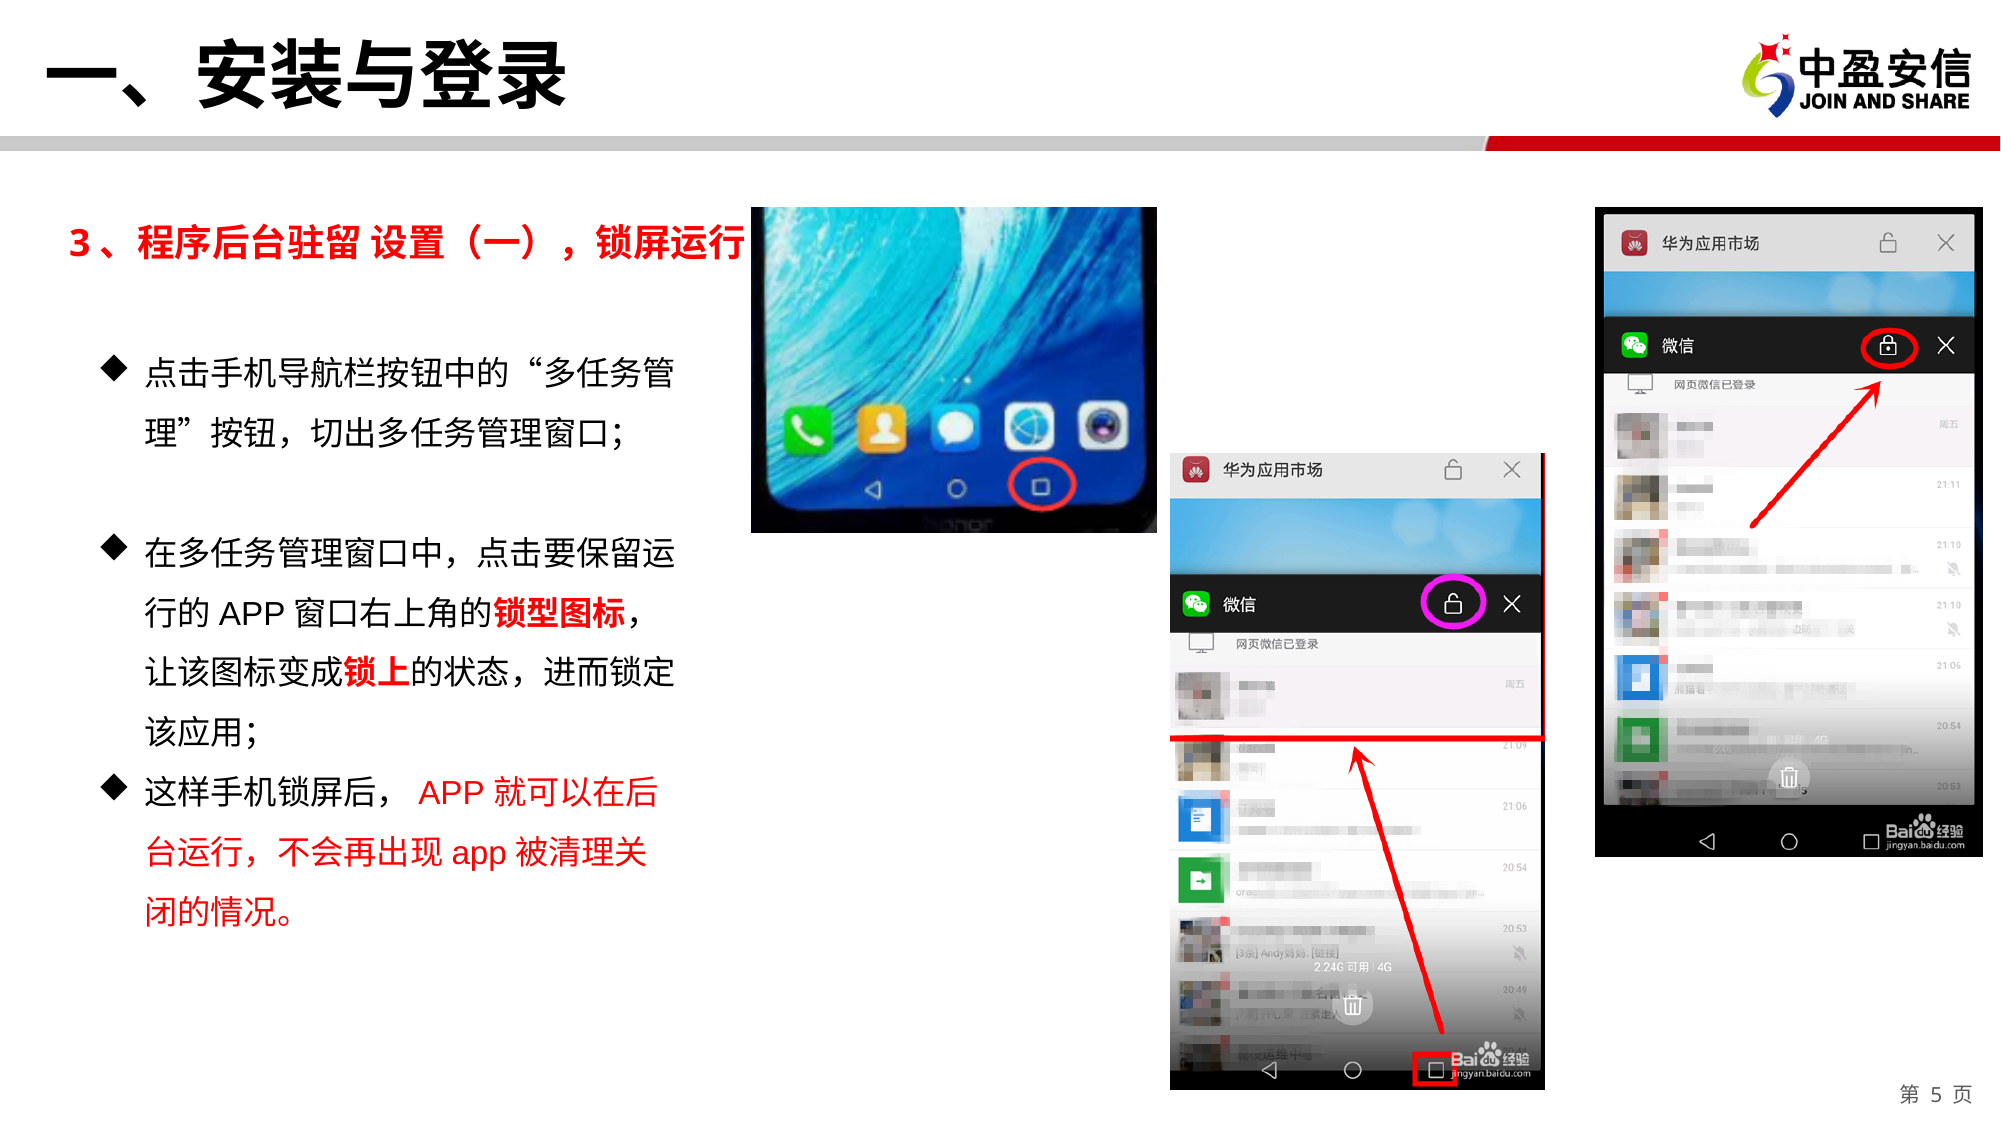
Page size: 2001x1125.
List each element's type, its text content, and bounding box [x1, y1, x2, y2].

picture [751, 207, 1157, 533]
picture [1170, 453, 1545, 1091]
picture [0, 136, 2001, 151]
picture [1595, 207, 1983, 857]
picture [1742, 33, 1971, 118]
text_box 3、程序后台驻留 设置（一），锁屏运行 [54, 189, 761, 272]
text_box 一、安装与登录 [29, 41, 595, 115]
text_box 点击手机导航栏按钮中的“多任务管理”按钮，切出多任务管理窗口； 在多任务管理窗口中，点击要保留运行的APP窗口右上角的锁型图标，让该图标变成锁上的状态，进而锁定该应用； 这样手机锁屏后，APP就可以在后台运行，不会再出现app被清理关闭的情况。 [82, 325, 696, 939]
